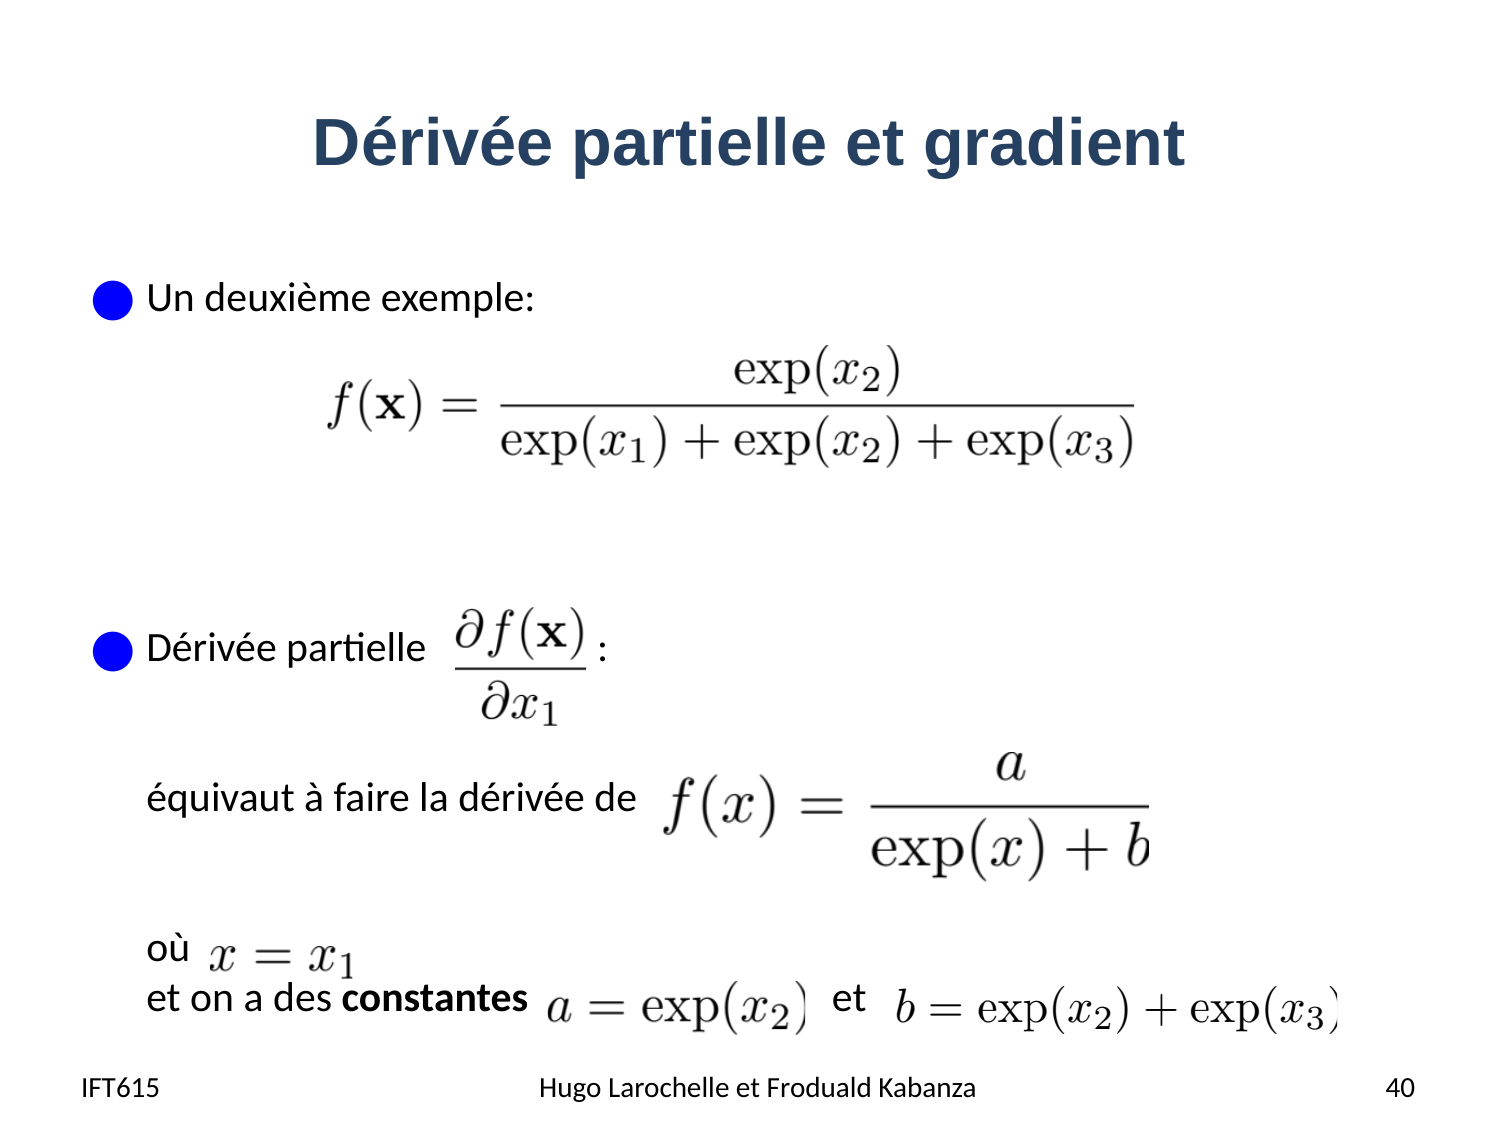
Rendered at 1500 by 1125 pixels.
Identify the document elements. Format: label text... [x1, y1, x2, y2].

slide_number IFT615 [66, 1056, 356, 1117]
picture [547, 981, 806, 1035]
slide_number 40 [1080, 1056, 1431, 1117]
picture [895, 985, 1338, 1035]
picture [454, 607, 587, 726]
list Un deuxième exemple: Dérivée partielle : équivaut à faire la dérivée de où et on a des constantes et [75, 262, 1425, 1005]
picture [327, 344, 1135, 468]
footer Hugo Larochelle et Froduald Kabanza [520, 1056, 996, 1117]
picture [209, 945, 353, 979]
title Dérivée partielle et gradient [75, 45, 1425, 233]
picture [663, 751, 1150, 882]
